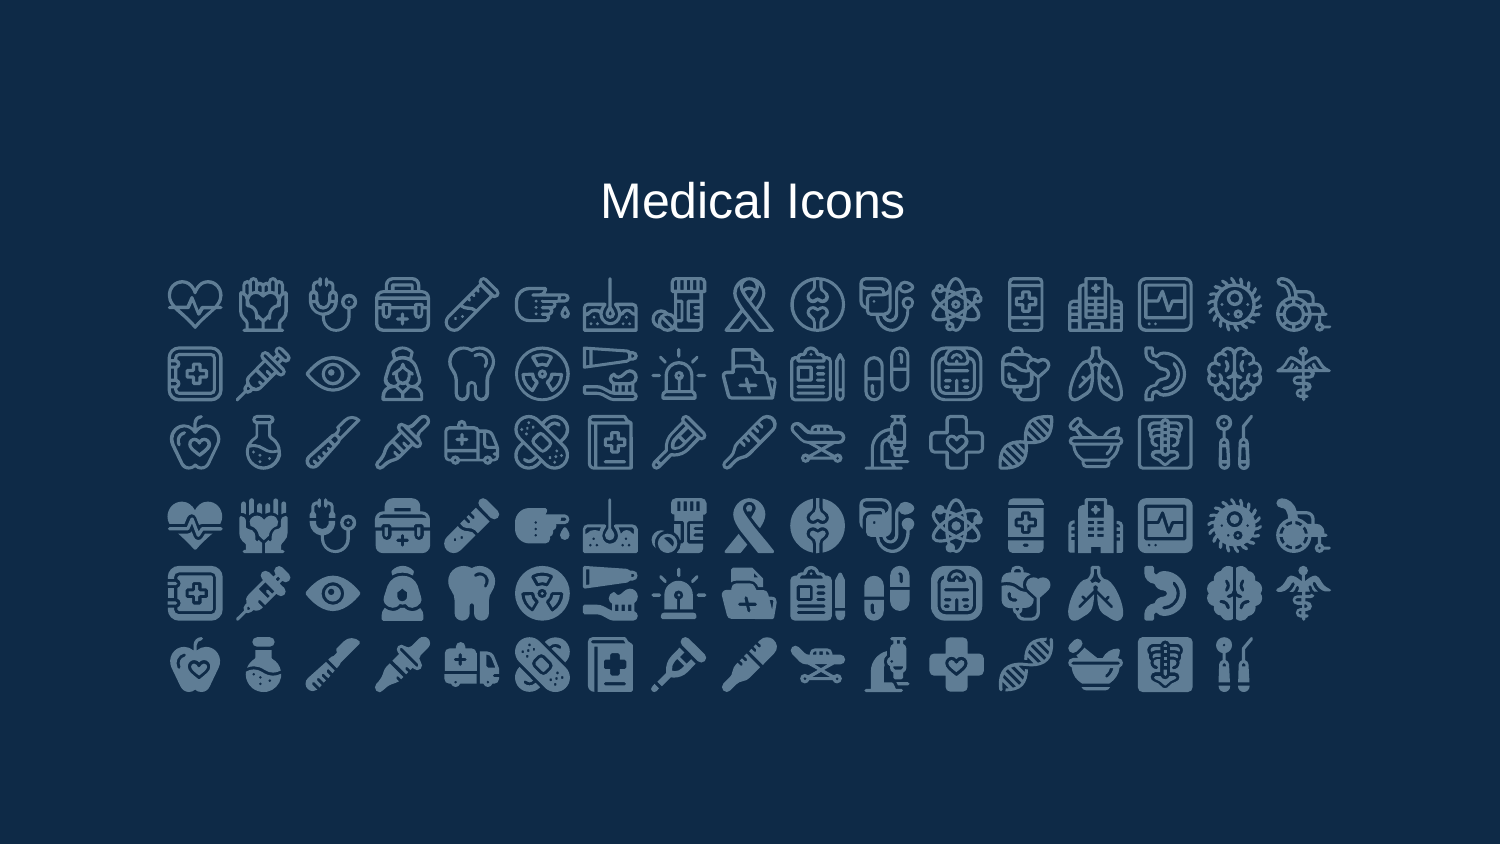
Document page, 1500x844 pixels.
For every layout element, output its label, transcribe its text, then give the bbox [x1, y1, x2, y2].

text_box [651, 347, 707, 401]
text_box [308, 276, 358, 333]
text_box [167, 501, 224, 550]
text_box [236, 566, 291, 621]
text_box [582, 346, 639, 402]
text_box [443, 641, 500, 688]
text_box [447, 346, 496, 402]
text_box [444, 419, 500, 466]
text_box [998, 637, 1054, 692]
text_box [448, 565, 496, 621]
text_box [721, 347, 778, 400]
text_box [381, 346, 424, 402]
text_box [1215, 414, 1254, 471]
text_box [724, 497, 775, 554]
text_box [928, 414, 985, 470]
text_box [1276, 277, 1332, 332]
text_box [245, 636, 282, 693]
text_box [722, 414, 777, 470]
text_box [514, 286, 571, 323]
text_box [305, 355, 361, 392]
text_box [1206, 276, 1263, 333]
text_box [651, 277, 707, 332]
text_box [859, 276, 915, 333]
title Medical Icons [175, 153, 1332, 233]
text_box [859, 498, 915, 553]
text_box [305, 575, 361, 612]
text_box [790, 421, 846, 463]
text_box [587, 414, 634, 470]
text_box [582, 497, 639, 554]
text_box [582, 565, 639, 621]
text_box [374, 636, 431, 693]
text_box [930, 346, 983, 402]
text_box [1137, 276, 1194, 333]
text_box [864, 565, 910, 621]
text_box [245, 414, 282, 470]
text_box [443, 497, 500, 554]
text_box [721, 567, 778, 620]
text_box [1068, 497, 1124, 554]
text_box [998, 414, 1054, 470]
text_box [514, 346, 571, 402]
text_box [305, 637, 361, 692]
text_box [789, 497, 846, 554]
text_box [1206, 498, 1263, 554]
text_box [1007, 276, 1044, 333]
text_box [651, 497, 707, 554]
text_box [374, 497, 431, 554]
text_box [514, 507, 571, 544]
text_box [1137, 497, 1193, 554]
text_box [1007, 498, 1044, 554]
text_box [1276, 565, 1332, 621]
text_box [1000, 346, 1051, 402]
text_box [1276, 498, 1331, 553]
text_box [1206, 565, 1263, 621]
text_box [1068, 416, 1124, 469]
text_box [239, 277, 288, 332]
text_box [1068, 346, 1123, 402]
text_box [929, 497, 984, 554]
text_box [167, 346, 223, 402]
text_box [582, 276, 639, 333]
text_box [1137, 414, 1193, 470]
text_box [512, 636, 572, 693]
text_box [1067, 638, 1124, 691]
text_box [513, 414, 571, 470]
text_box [864, 636, 910, 693]
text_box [169, 414, 221, 470]
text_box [1206, 346, 1263, 402]
text_box [375, 414, 431, 470]
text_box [239, 497, 288, 554]
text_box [929, 637, 985, 692]
text_box [236, 346, 291, 402]
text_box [381, 565, 424, 622]
text_box [651, 414, 707, 470]
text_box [1067, 276, 1124, 333]
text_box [309, 497, 357, 554]
text_box [1068, 565, 1124, 621]
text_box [166, 636, 224, 693]
text_box [1144, 565, 1187, 621]
text_box [864, 414, 910, 470]
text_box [864, 346, 910, 402]
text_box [930, 565, 983, 621]
text_box [167, 280, 223, 329]
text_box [167, 565, 223, 621]
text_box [1215, 636, 1254, 693]
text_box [789, 346, 846, 402]
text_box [789, 565, 846, 621]
text_box [724, 277, 774, 332]
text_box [721, 636, 778, 693]
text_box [1144, 346, 1187, 402]
text_box [305, 415, 361, 469]
text_box [790, 645, 846, 684]
text_box [1276, 346, 1331, 402]
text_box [651, 567, 707, 620]
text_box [1137, 636, 1193, 693]
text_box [514, 565, 571, 621]
text_box [790, 277, 846, 332]
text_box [1001, 565, 1051, 621]
text_box [587, 637, 633, 692]
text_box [930, 276, 984, 333]
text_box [374, 276, 431, 333]
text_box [443, 276, 500, 333]
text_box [650, 636, 708, 693]
